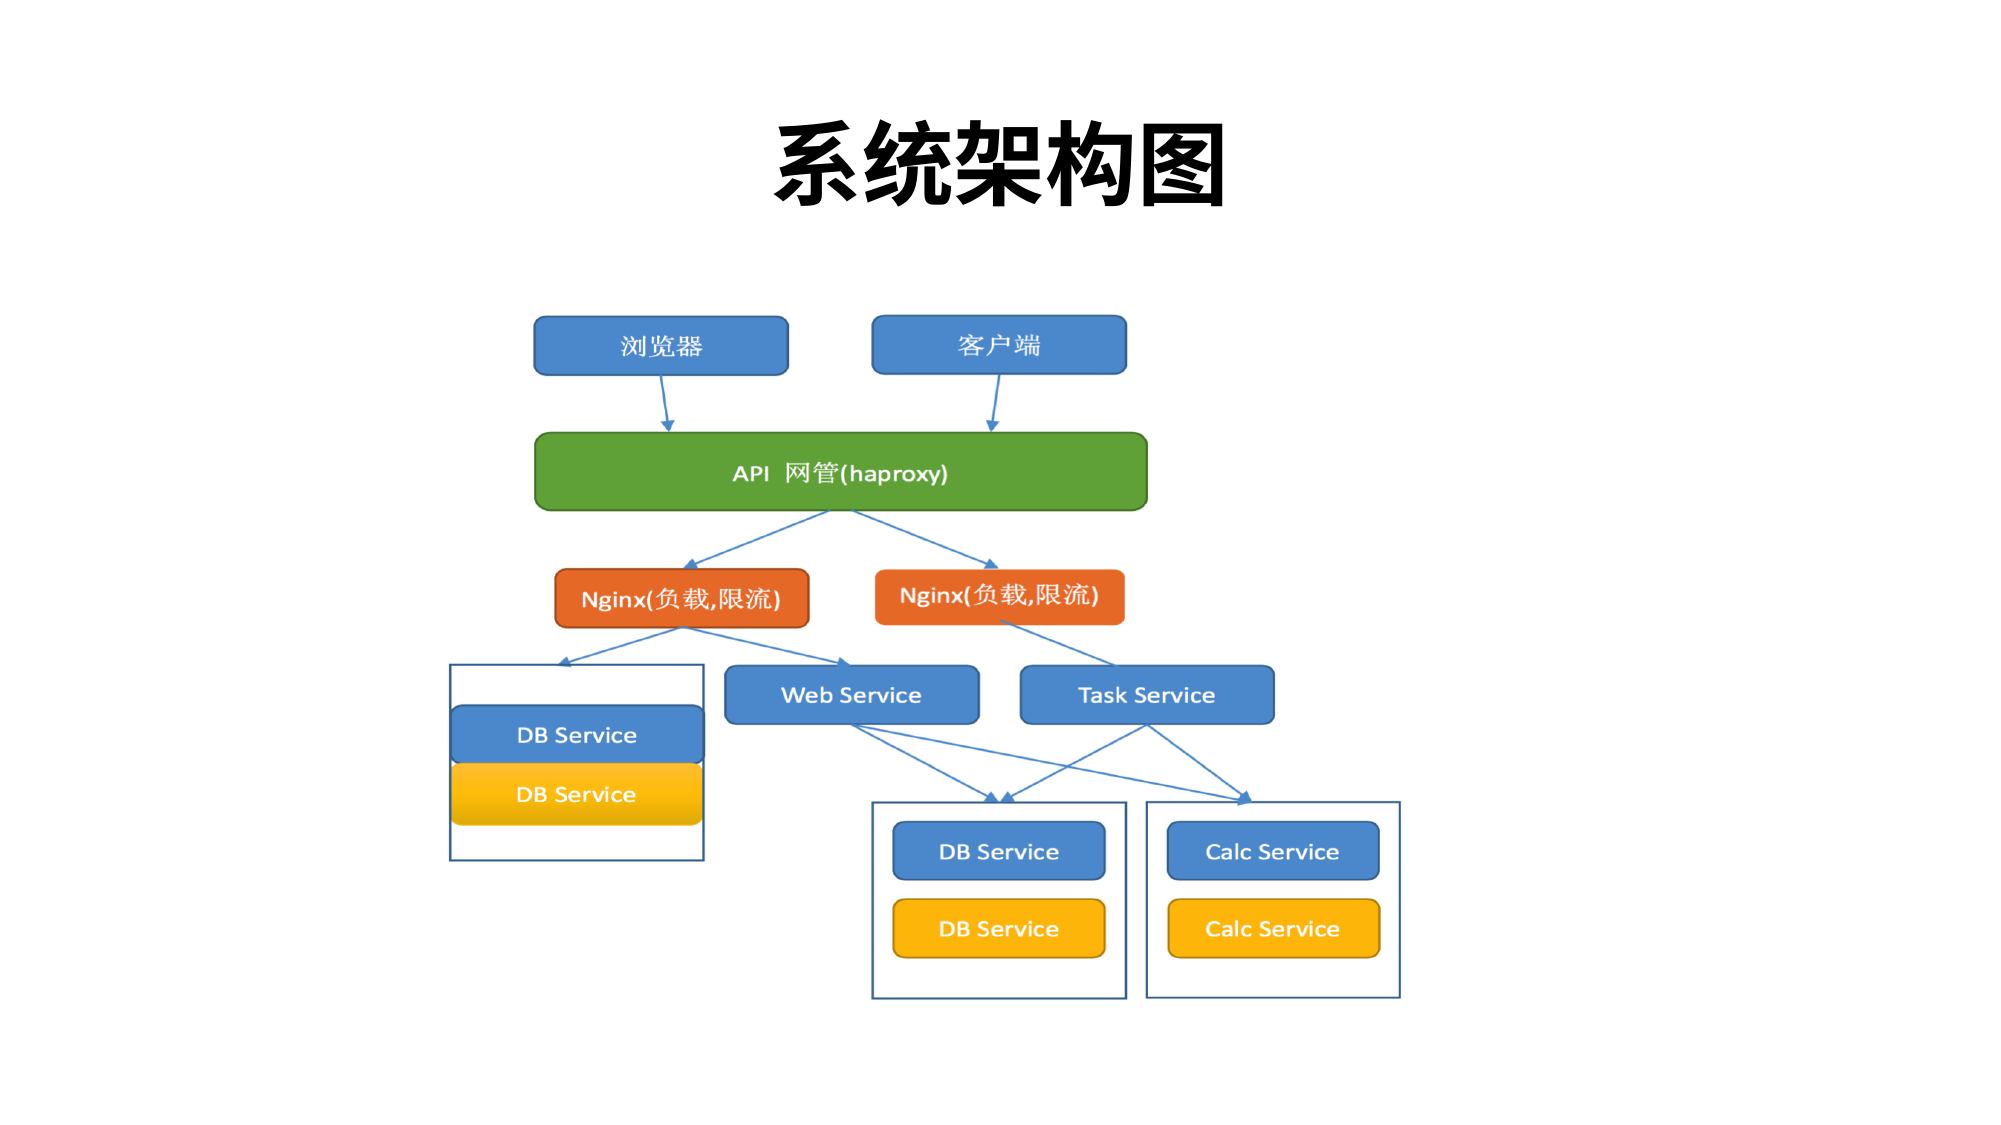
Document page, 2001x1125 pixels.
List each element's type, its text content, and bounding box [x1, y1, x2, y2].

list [391, 299, 1431, 1014]
title 系统架构图 [137, 59, 1863, 278]
